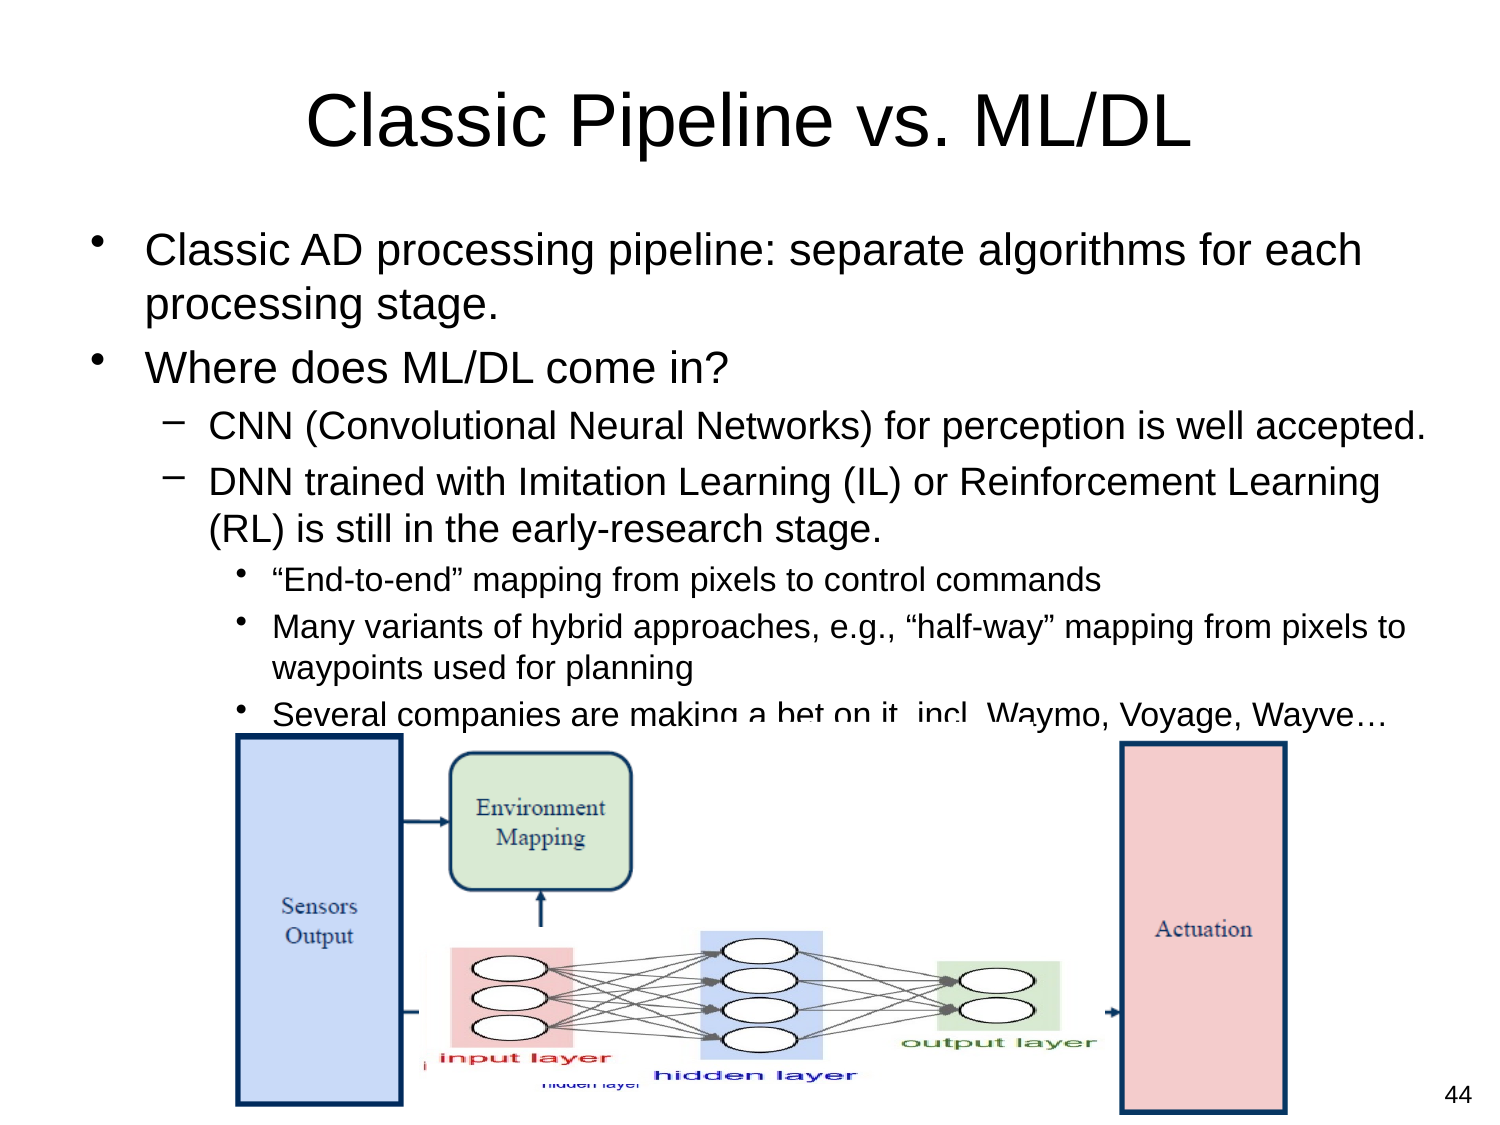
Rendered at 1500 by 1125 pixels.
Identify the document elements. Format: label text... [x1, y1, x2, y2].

title Classic Pipeline vs. ML/DL [74, 44, 1426, 188]
picture [229, 733, 1292, 1116]
text_box [702, 721, 1034, 732]
slide_number 44 [1298, 1070, 1488, 1112]
list Classic AD processing pipeline: separate algorithms for each processing stage. Where does ML/DL come in? CNN (Convolutional Neural Networks) for perception is well accepted. DNN trained with Imitation Learning (IL) or Reinforcement Learning (RL) is still in the early-research stage. “End-to-end” mapping from pixels to control commands Many variants of hybrid approaches, e.g., “half-way” mapping from pixels to waypoints used for planning Several companies are making a bet on it, incl. Waymo, Voyage, Wayve… [74, 212, 1459, 752]
